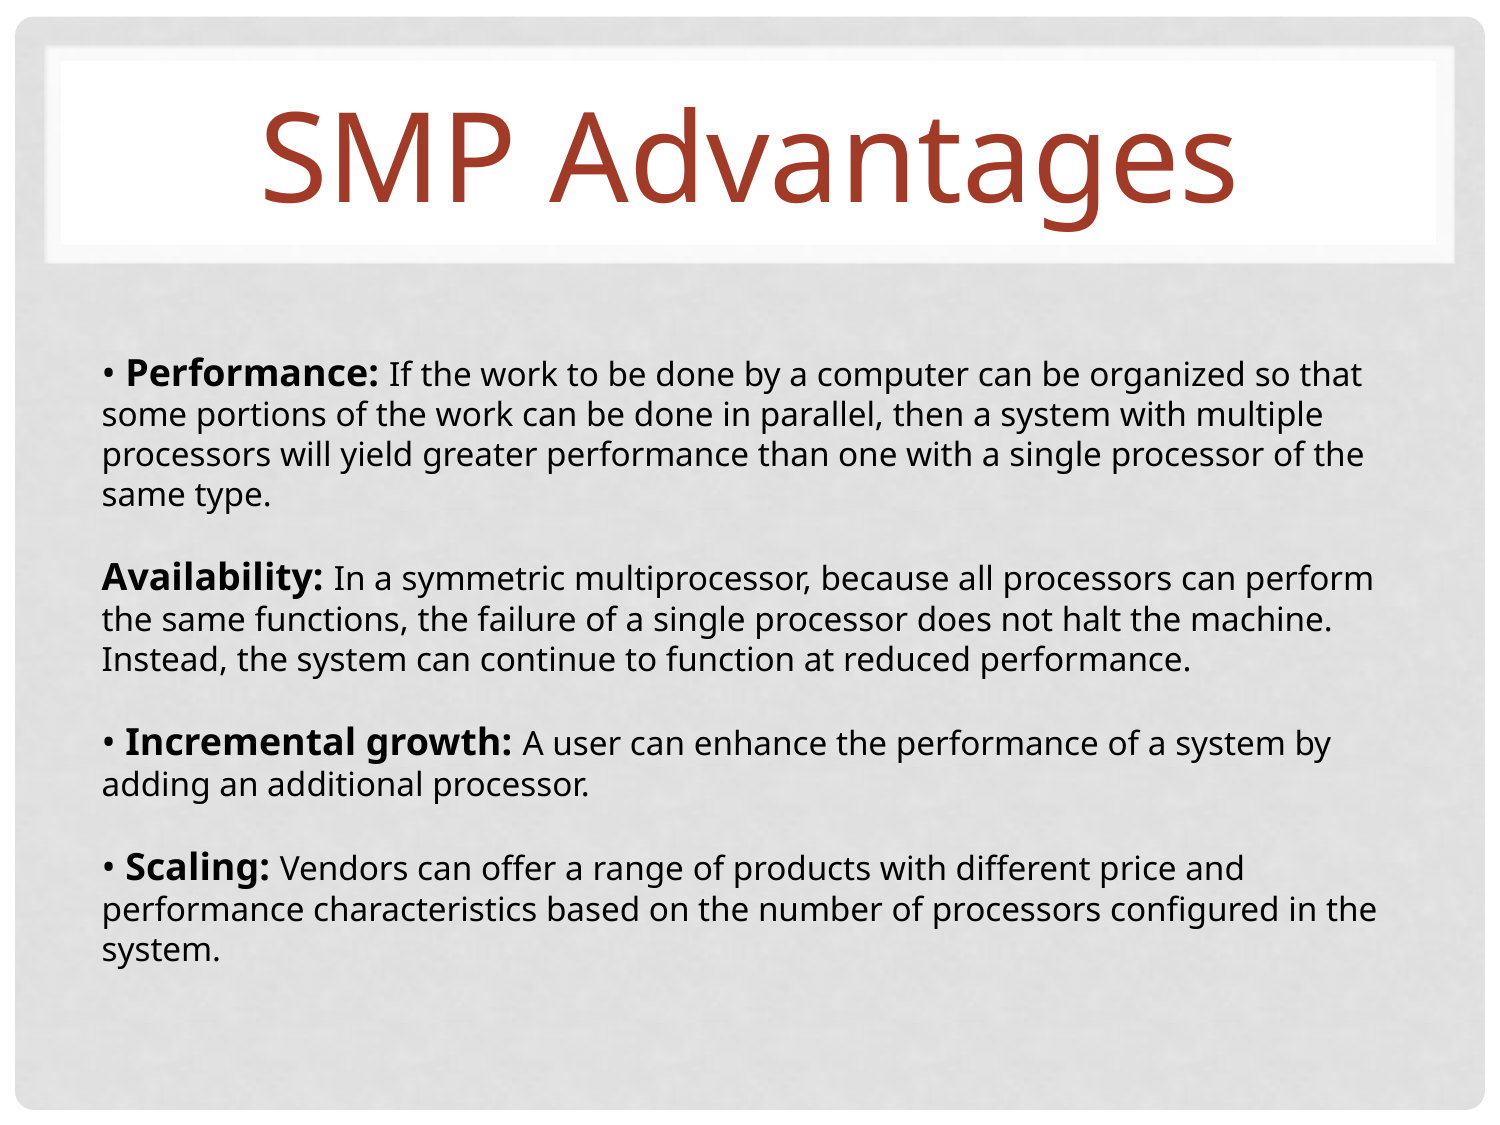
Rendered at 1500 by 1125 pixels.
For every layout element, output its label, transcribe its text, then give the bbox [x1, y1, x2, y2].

text_box SMP Advantages [108, 52, 1392, 228]
text_box • Performance: If the work to be done by a computer can be organized so that some portions of the work can be done in parallel, then a system with multiple processors will yield greater performance than one with a single processor of the same type. Availability: In a symmetric multiprocessor, because all processors can perform the same functions, the failure of a single processor does not halt the machine. Instead, the system can continue to function at reduced performance. • Incremental growth: A user can enhance the performance of a system by adding an additional processor. • Scaling: Vendors can offer a range of products with different price and performance characteristics based on the number of processors configured in the system. [86, 341, 1442, 976]
